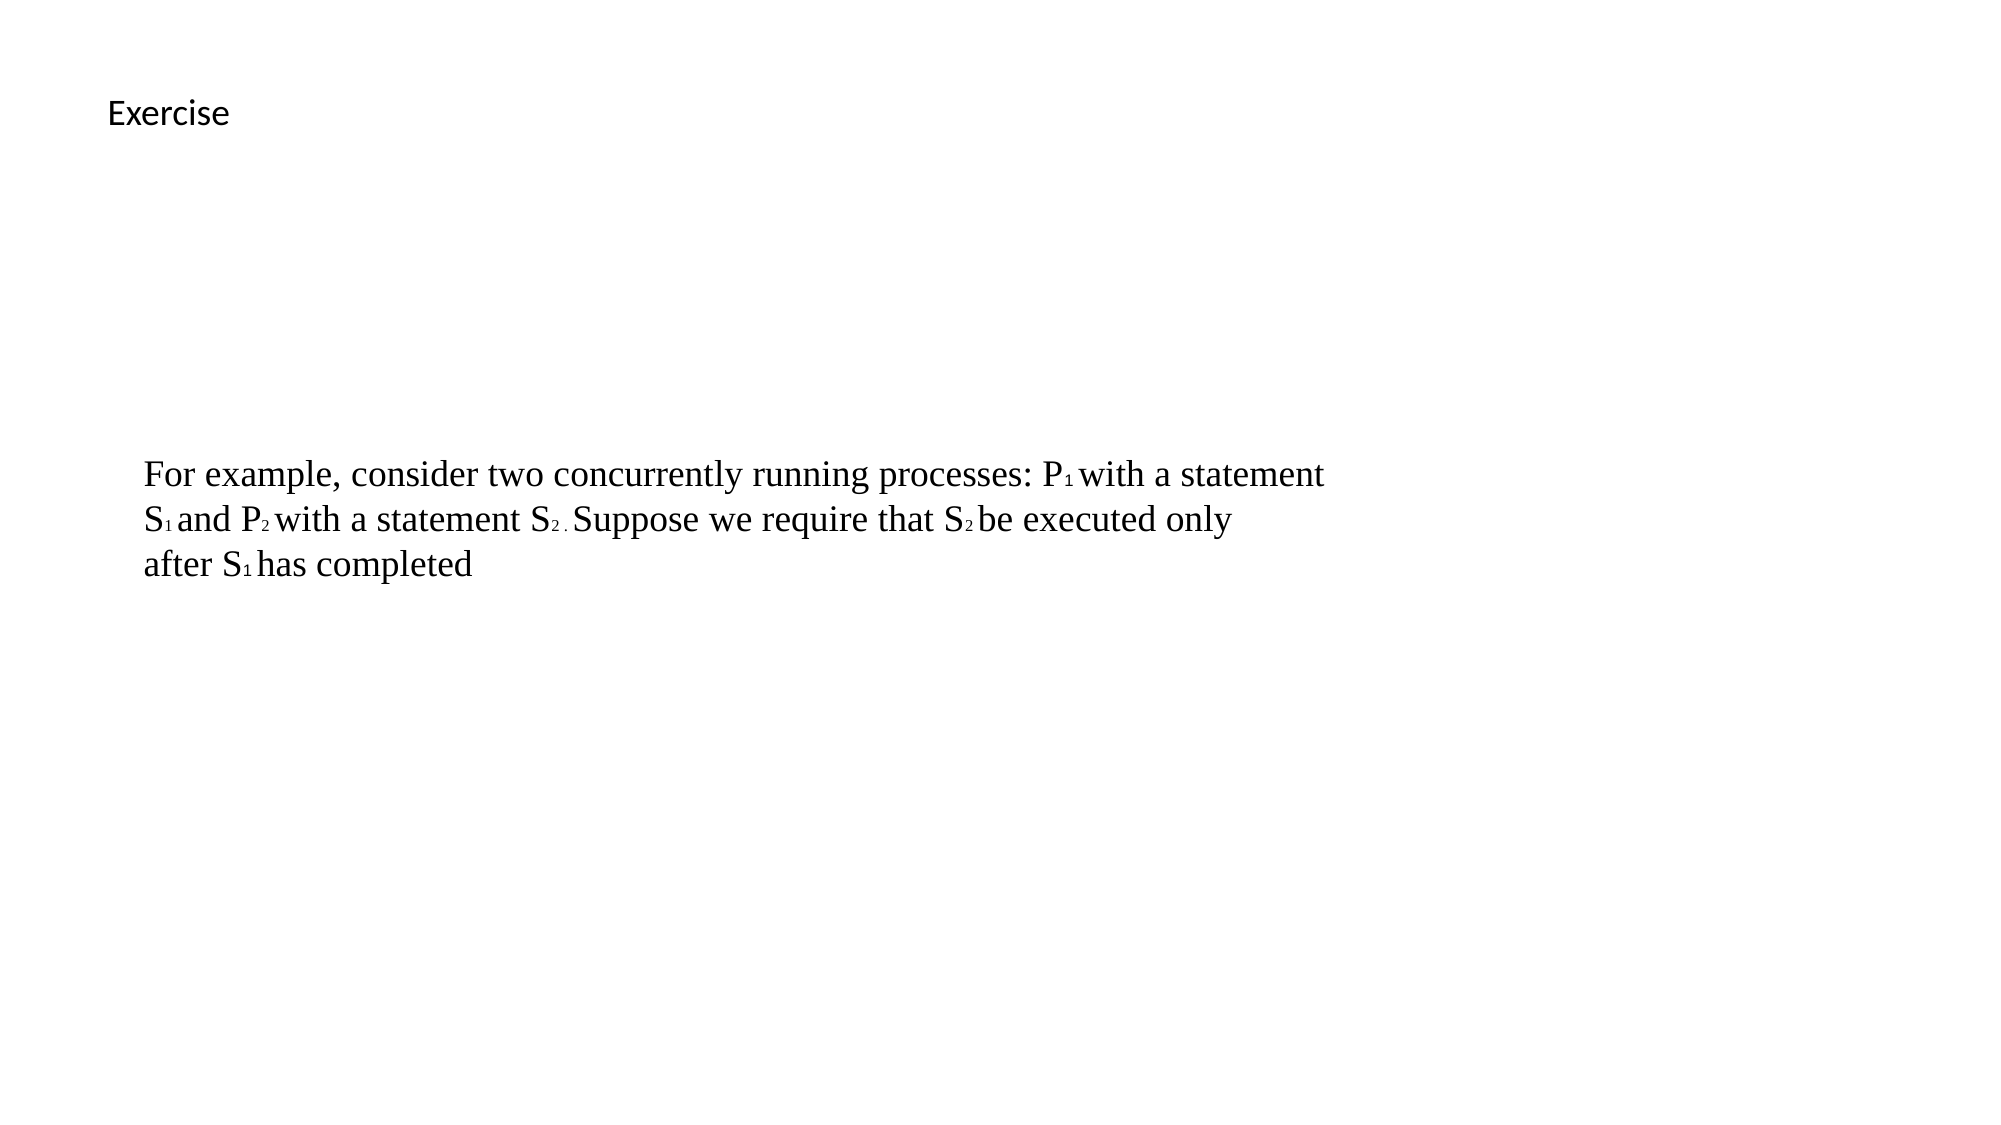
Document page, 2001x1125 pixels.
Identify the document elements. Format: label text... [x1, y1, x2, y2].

text_box For example, consider two concurrently running processes: P1 with a statement S1 and P2 with a statement S2 . Suppose we require that S2 be executed only after S1 has completed [128, 441, 1500, 591]
text_box Exercise [92, 80, 989, 140]
